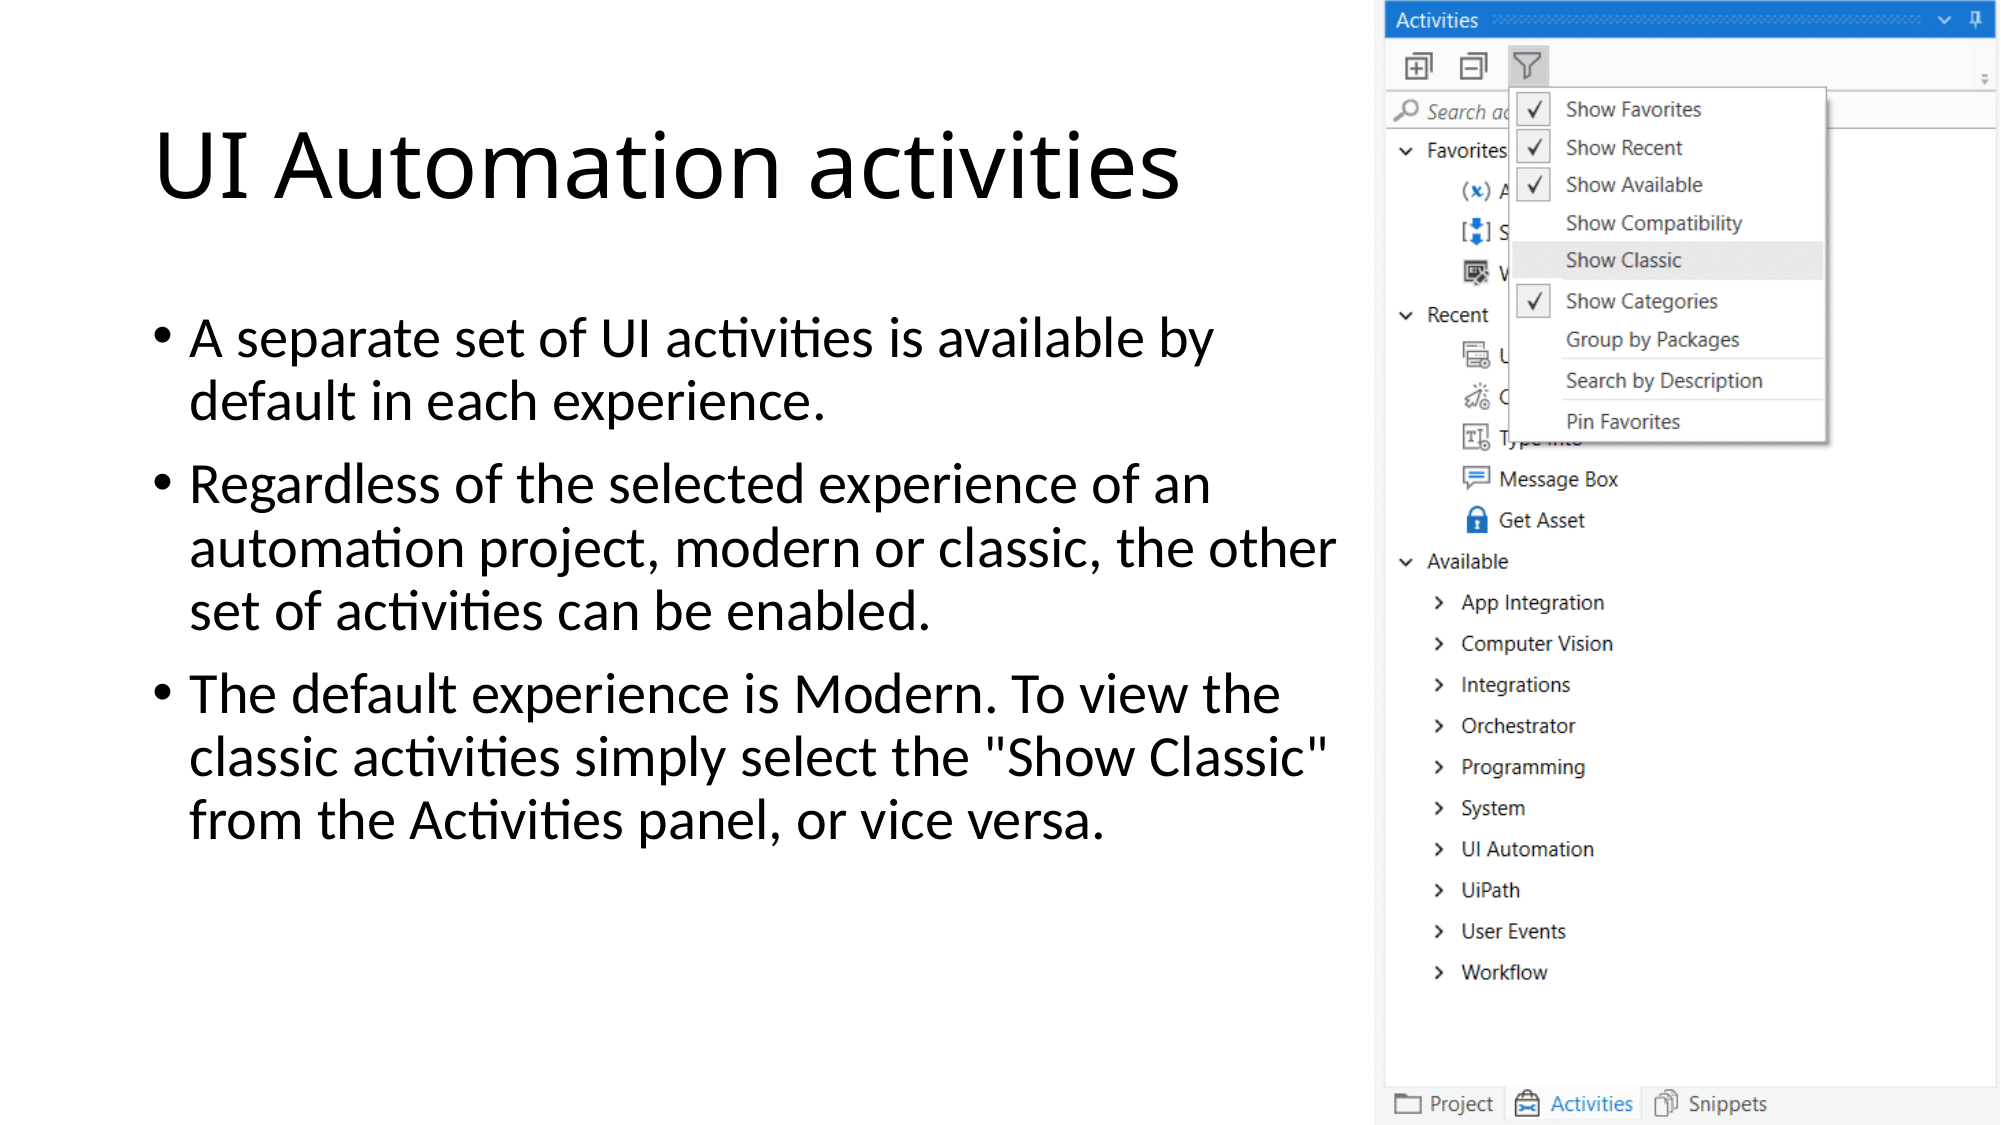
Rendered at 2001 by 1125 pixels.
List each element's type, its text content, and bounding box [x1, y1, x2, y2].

title UI Automation activities [137, 59, 1374, 278]
list A separate set of UI activities is available by default in each experience. Regardless of the selected experience of an automation project, modern or classic, the other set of activities can be enabled. The default experience is Modern. To view the classic activities simply select the "Show Classic" from the Activities panel, or vice versa. [137, 299, 1374, 1014]
picture [1374, 0, 2000, 1125]
